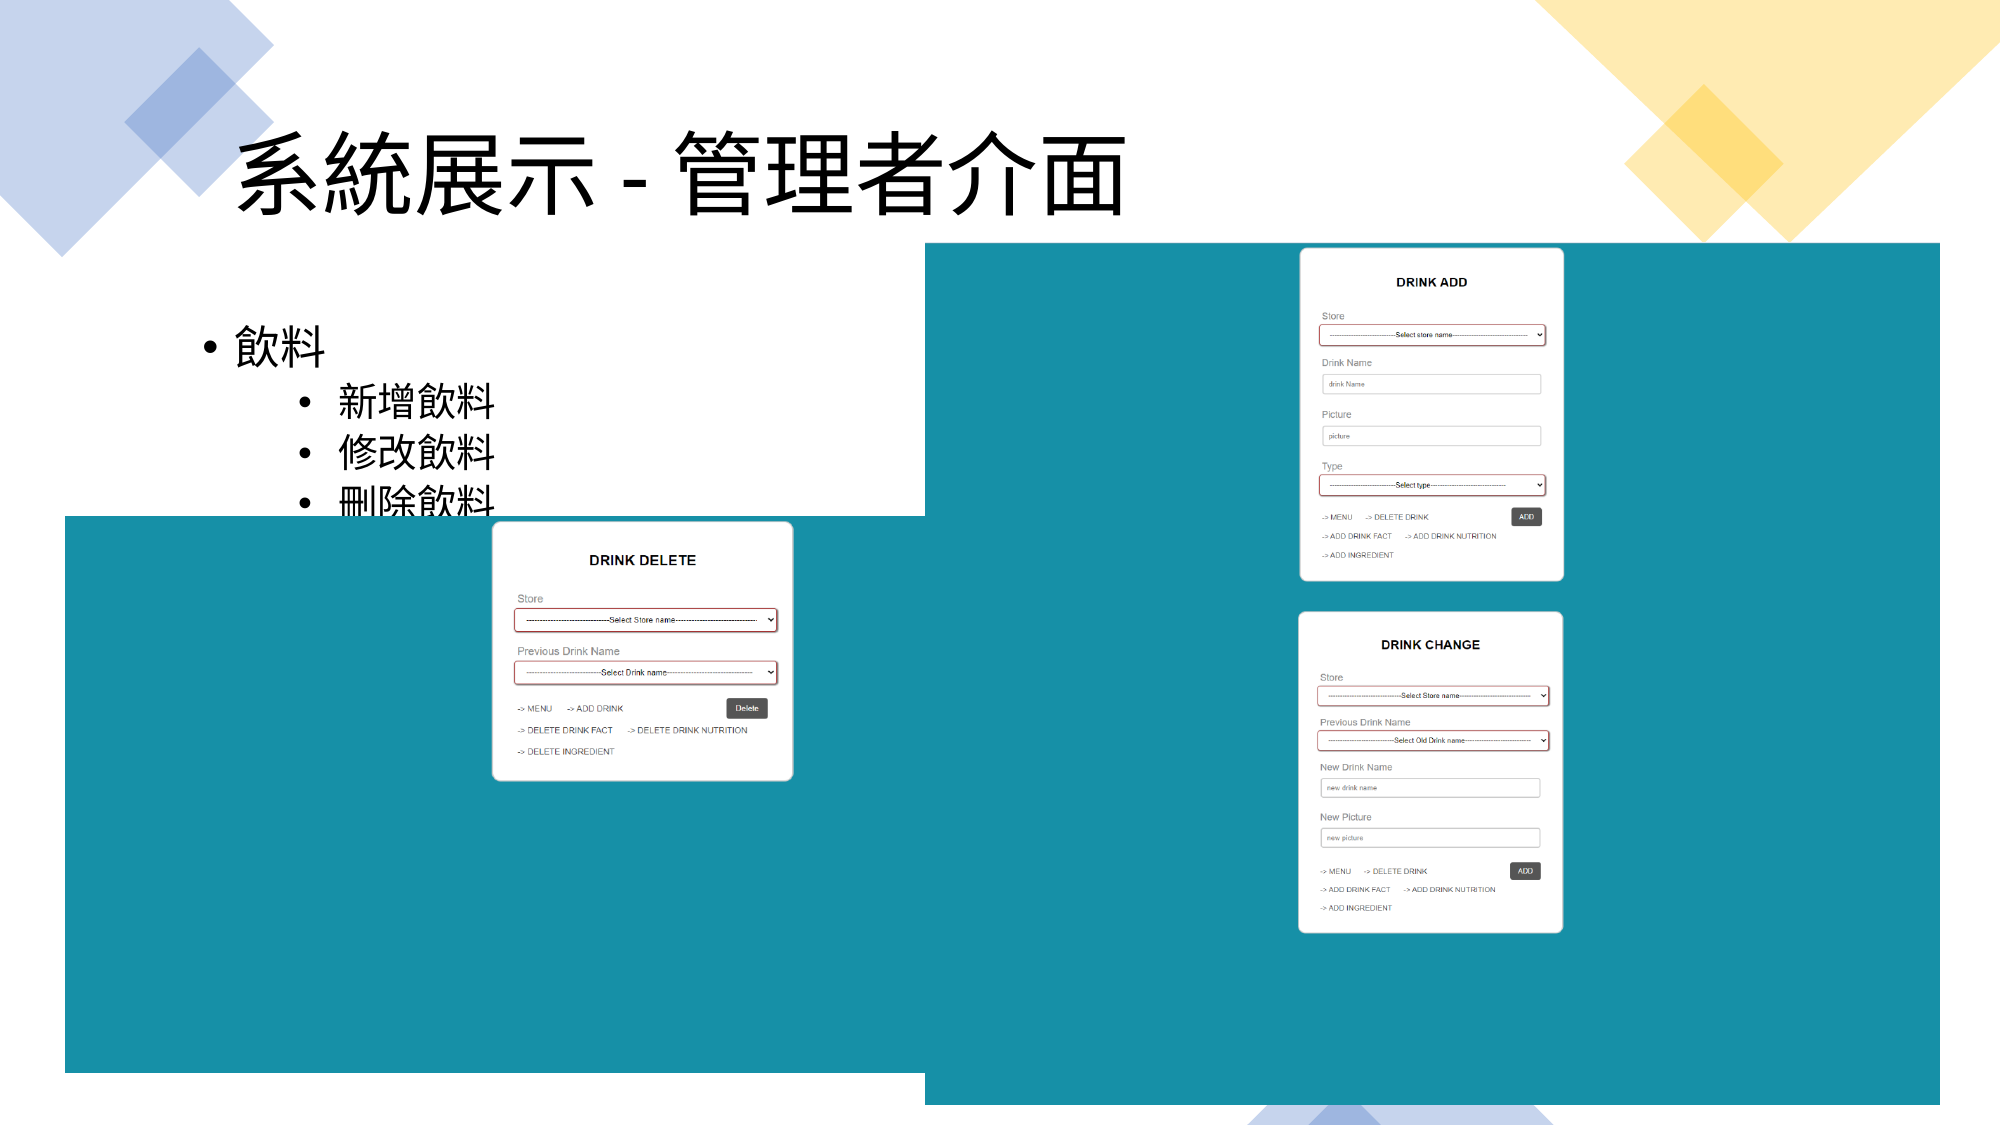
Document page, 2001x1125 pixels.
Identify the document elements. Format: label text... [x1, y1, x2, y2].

text_box [1533, 0, 2000, 242]
text_box [1622, 124, 1746, 242]
text_box 系統展示-管理者介面 [216, 69, 1369, 288]
text_box [0, 0, 276, 259]
picture [65, 242, 1940, 1105]
list 飲料 新增飲料 修改飲料 刪除飲料 [187, 317, 882, 516]
text_box [1364, 1105, 1556, 1125]
text_box [1245, 1105, 1383, 1125]
text_box [122, 45, 223, 199]
